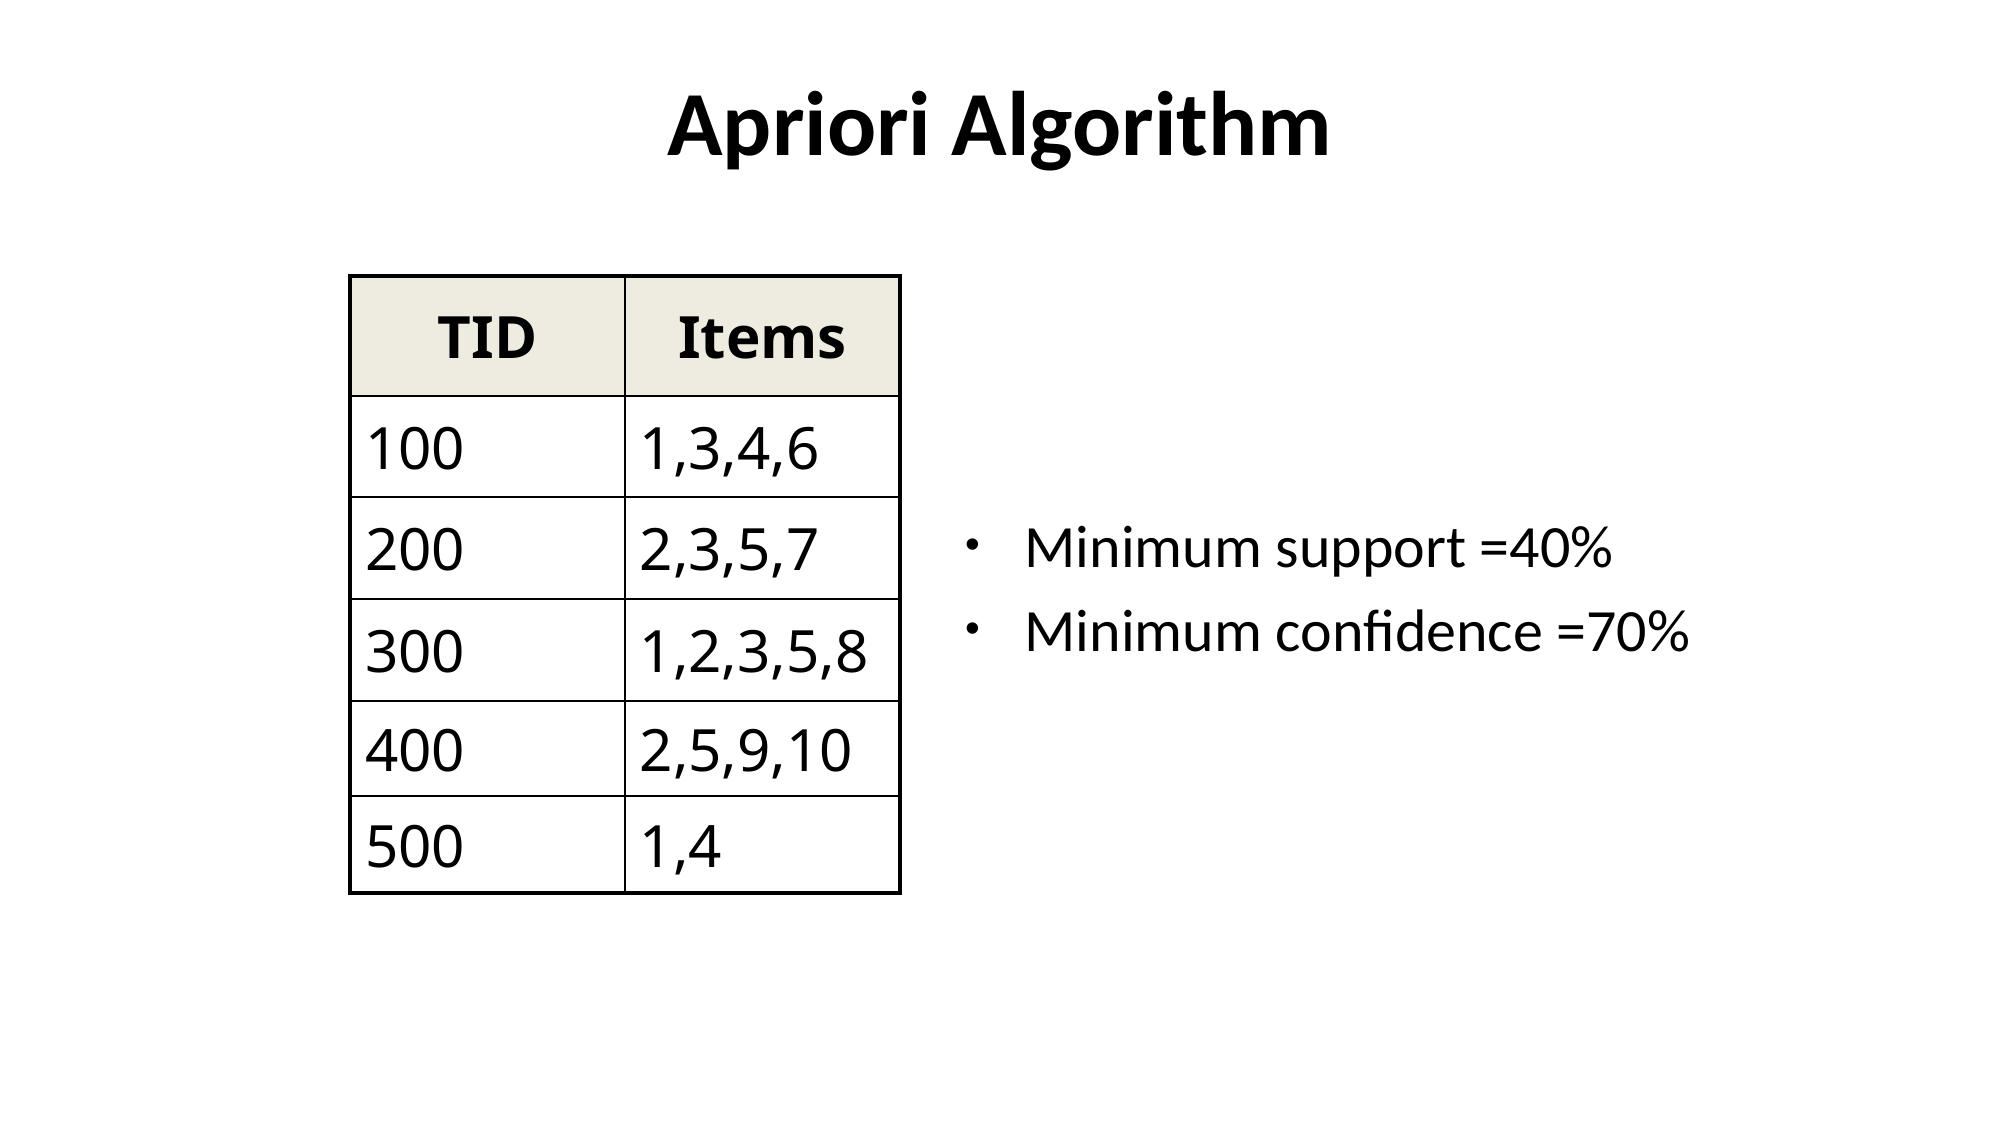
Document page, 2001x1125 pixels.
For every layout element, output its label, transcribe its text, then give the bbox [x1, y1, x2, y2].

table_header TID [352, 278, 624, 395]
table_cell 1,2,3,5,8 [626, 600, 898, 700]
table_cell 500 [352, 797, 624, 891]
table_cell 1,4 [626, 797, 898, 891]
table_cell 2,5,9,10 [626, 702, 898, 795]
title Apriori Algorithm [324, 24, 1675, 213]
table_cell 2,3,5,7 [626, 498, 898, 598]
table_cell 400 [352, 702, 624, 795]
table_header Items [626, 278, 898, 395]
table_cell 100 [352, 397, 624, 496]
table_cell 300 [352, 600, 624, 700]
table_cell 200 [352, 498, 624, 598]
list Minimum support =40% Minimum confidence =70% [950, 500, 1725, 688]
table_cell 1,3,4,6 [626, 397, 898, 496]
